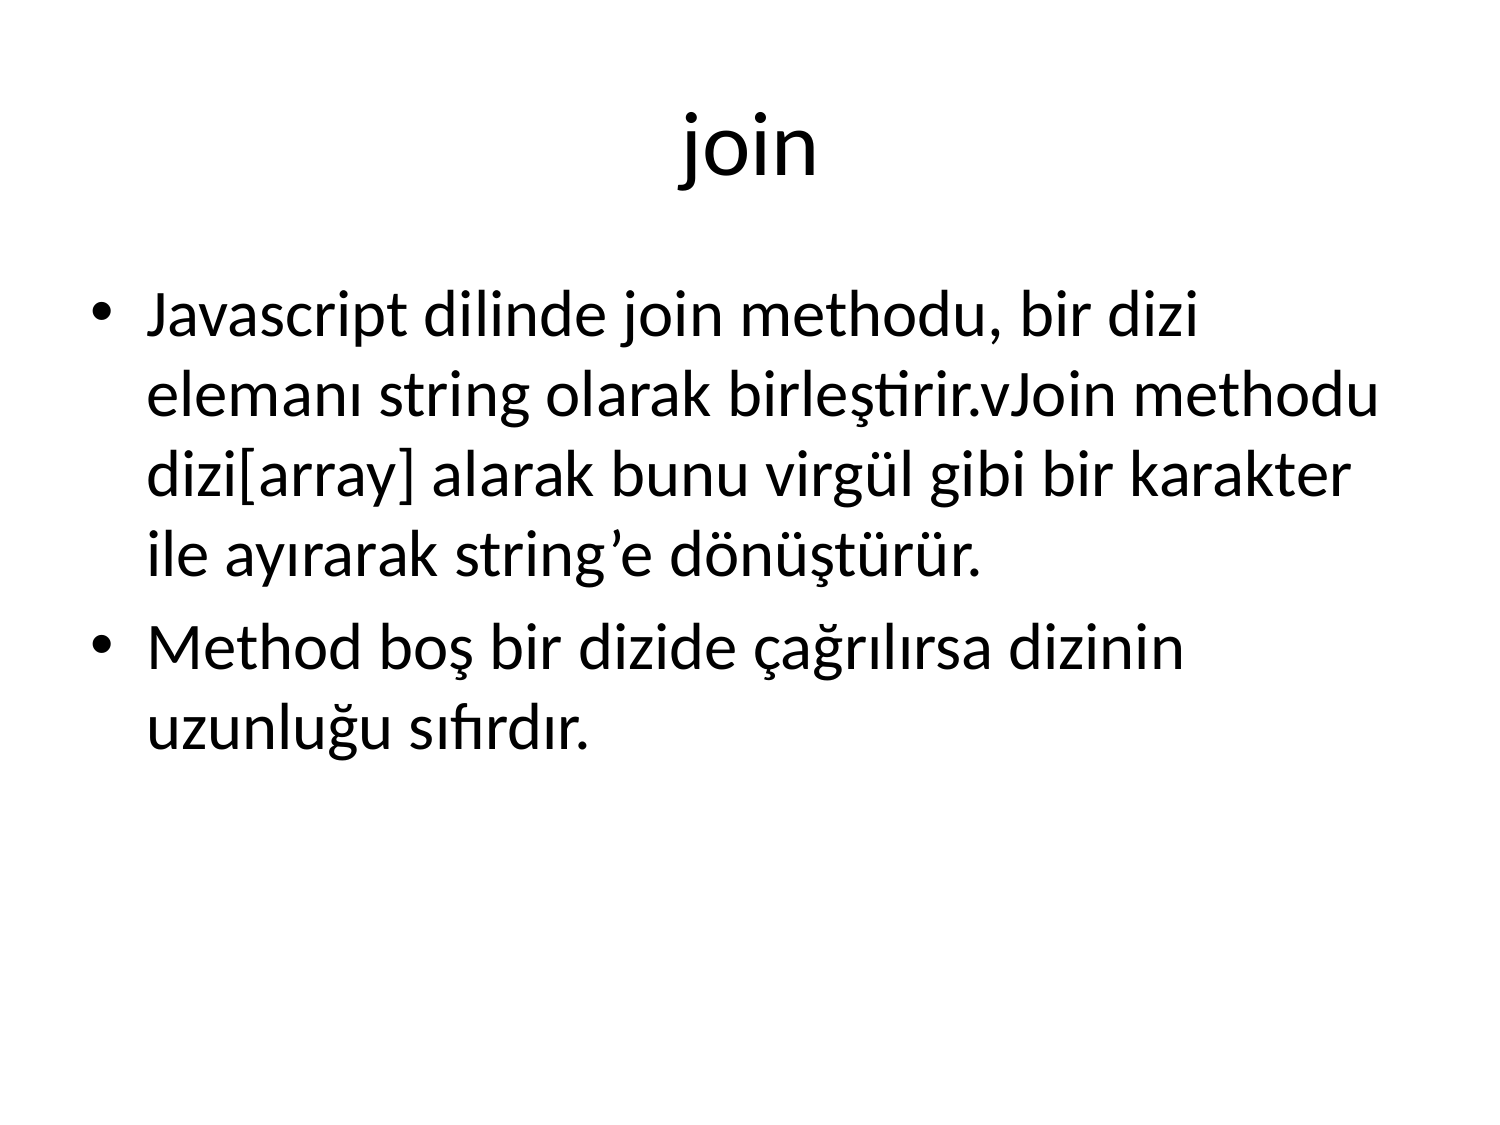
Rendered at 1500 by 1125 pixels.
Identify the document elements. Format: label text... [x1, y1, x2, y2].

list Javascript dilinde join methodu, bir dizi elemanı string olarak birleştirir.vJoin methodu dizi[array] alarak bunu virgül gibi bir karakter ile ayırarak string’e dönüştürür. Method boş bir dizide çağrılırsa dizinin uzunluğu sıfırdır. [75, 262, 1425, 1005]
title join [75, 45, 1425, 233]
